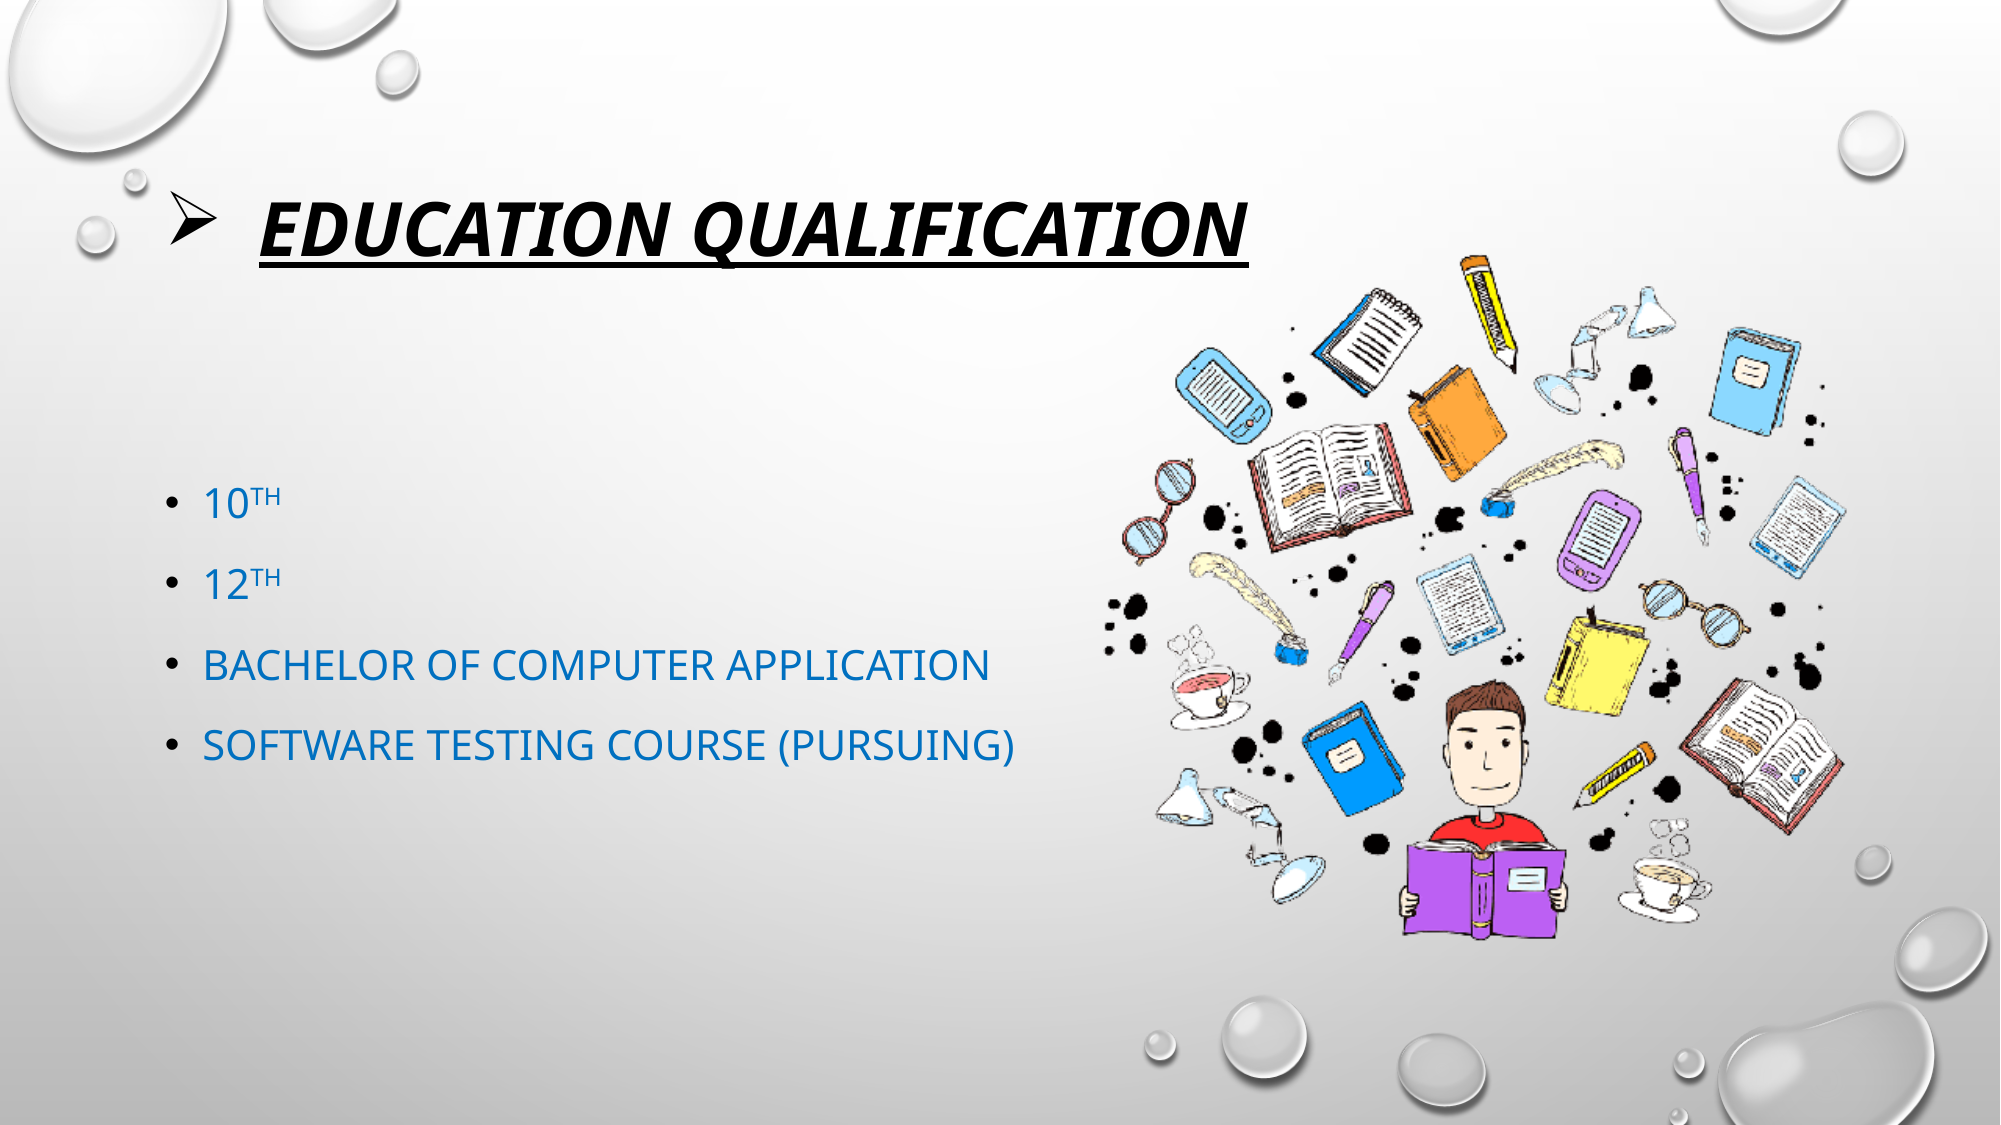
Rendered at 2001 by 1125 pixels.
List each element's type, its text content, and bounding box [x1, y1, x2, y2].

picture [0, 0, 2000, 1125]
list 10th 12th Bachelor of computer application Software testing course (pursuing) [149, 388, 1078, 950]
title Education Qualification [149, 101, 1851, 364]
